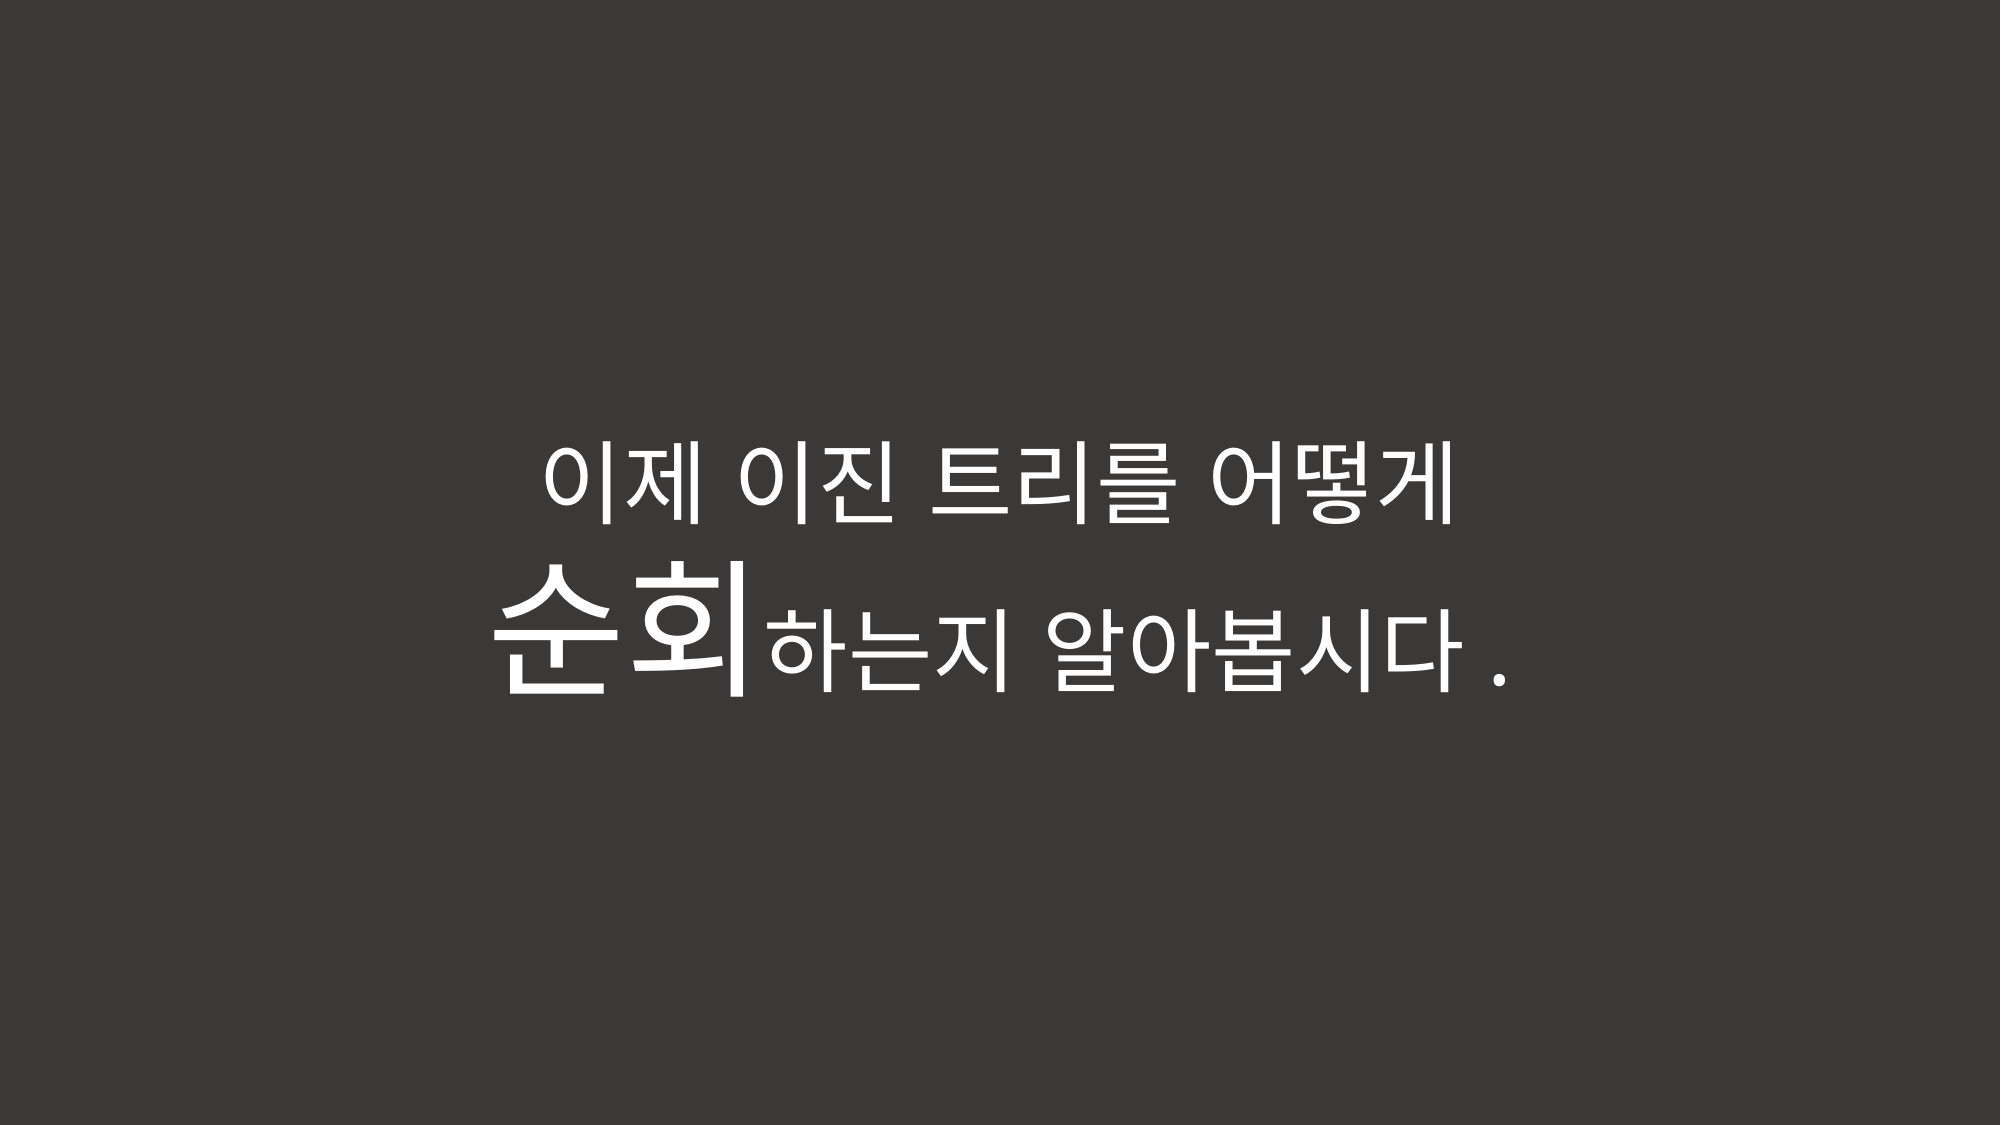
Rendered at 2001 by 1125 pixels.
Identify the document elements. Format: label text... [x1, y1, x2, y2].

text_box 이제 이진 트리를 어떻게 순회하는지 알아봅시다. [473, 418, 1527, 724]
